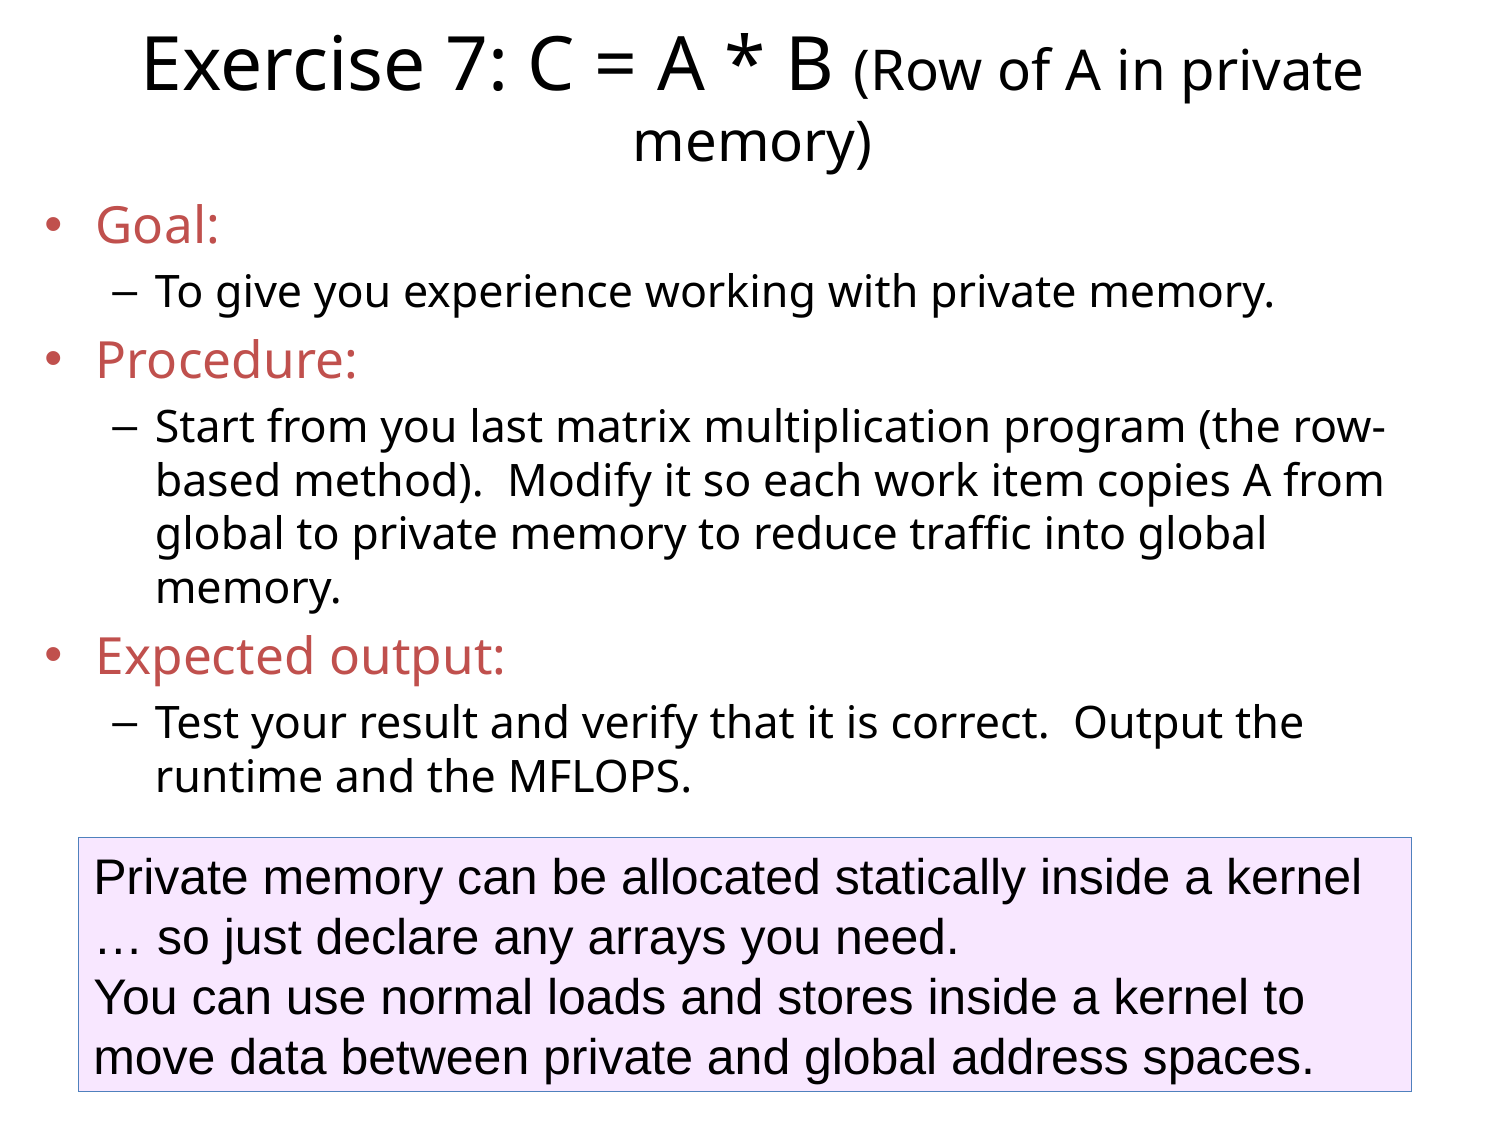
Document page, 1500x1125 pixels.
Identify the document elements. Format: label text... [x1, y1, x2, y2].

list Goal: To give you experience working with private memory. Procedure: Start from you last matrix multiplication program (the row-based method). Modify it so each work item copies A from global to private memory to reduce traffic into global memory. Expected output: Test your result and verify that it is correct. Output the runtime and the MFLOPS. [29, 184, 1471, 812]
title Exercise 7: C = A * B (Row of A in private memory) [5, 0, 1500, 188]
text_box Private memory can be allocated statically inside a kernel … so just declare any arrays you need. You can use normal loads and stores inside a kernel to move data between private and global address spaces. [78, 837, 1412, 1092]
